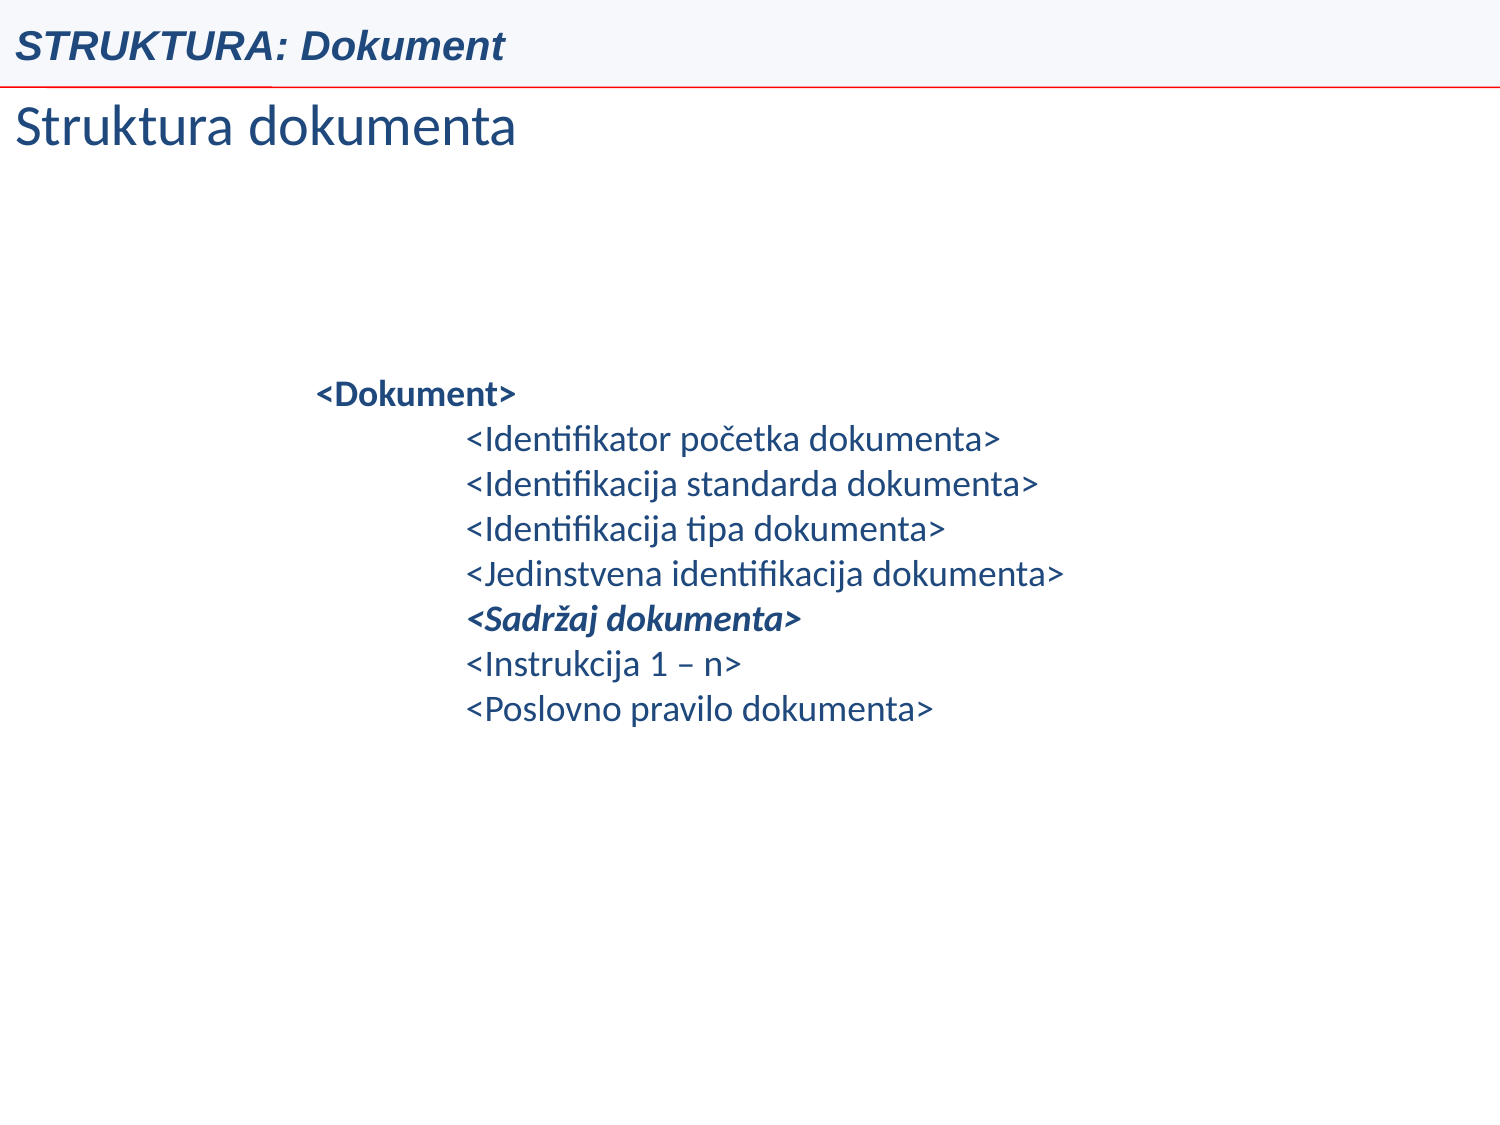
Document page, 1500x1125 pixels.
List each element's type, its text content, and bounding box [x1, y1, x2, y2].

text_box <Dokument> <Identifikator početka dokumenta> <Identifikacija standarda dokumenta> <Identifikacija tipa dokumenta> <Jedinstvena identifikacija dokumenta> <Sadržaj dokumenta> <Instrukcija 1 – n> <Poslovno pravilo dokumenta> [301, 361, 1267, 737]
text_box STRUKTURA: Dokument [0, 0, 1500, 86]
title Struktura dokumenta [0, 94, 1500, 200]
